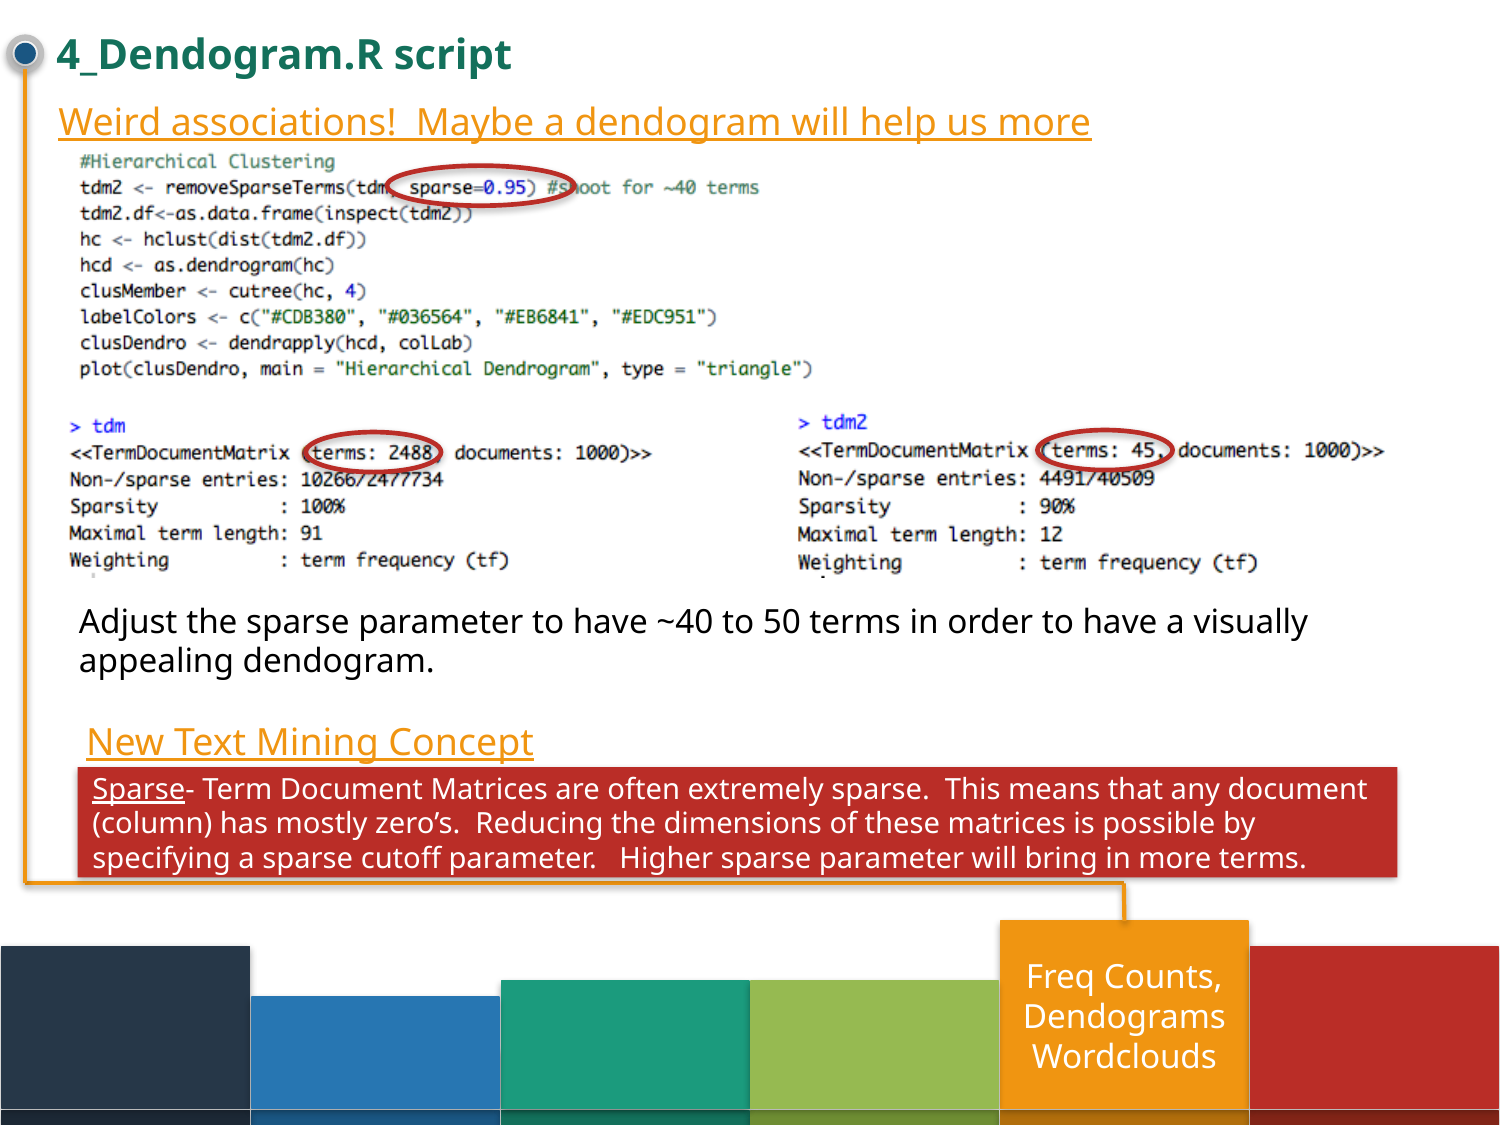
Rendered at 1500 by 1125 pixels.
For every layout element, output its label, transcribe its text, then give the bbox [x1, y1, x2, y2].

text_box [750, 980, 999, 1109]
text_box Adjust the sparse parameter to have ~40 to 50 terms in order to have a visually appealing dendogram. [64, 592, 1398, 687]
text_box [9, 37, 42, 70]
title 4_Dendogram.R script [41, 16, 1461, 91]
text_box Sparse- Term Document Matrices are often extremely sparse. This means that any document (column) has mostly zero’s. Reducing the dimensions of these matrices is possible by specifying a sparse cutoff parameter. Higher sparse parameter will bring in more terms. [77, 766, 1398, 878]
text_box [1250, 946, 1499, 1109]
text_box New Text Mining Concept [71, 710, 550, 771]
picture [797, 408, 1398, 578]
text_box Weird associations! Maybe a dendogram will help us more [43, 90, 1108, 150]
picture [77, 150, 828, 386]
text_box [1, 946, 250, 1109]
picture [67, 414, 669, 578]
text_box Freq Counts, Dendograms Wordclouds [1000, 920, 1249, 1109]
text_box [501, 980, 749, 1109]
text_box [251, 996, 500, 1109]
